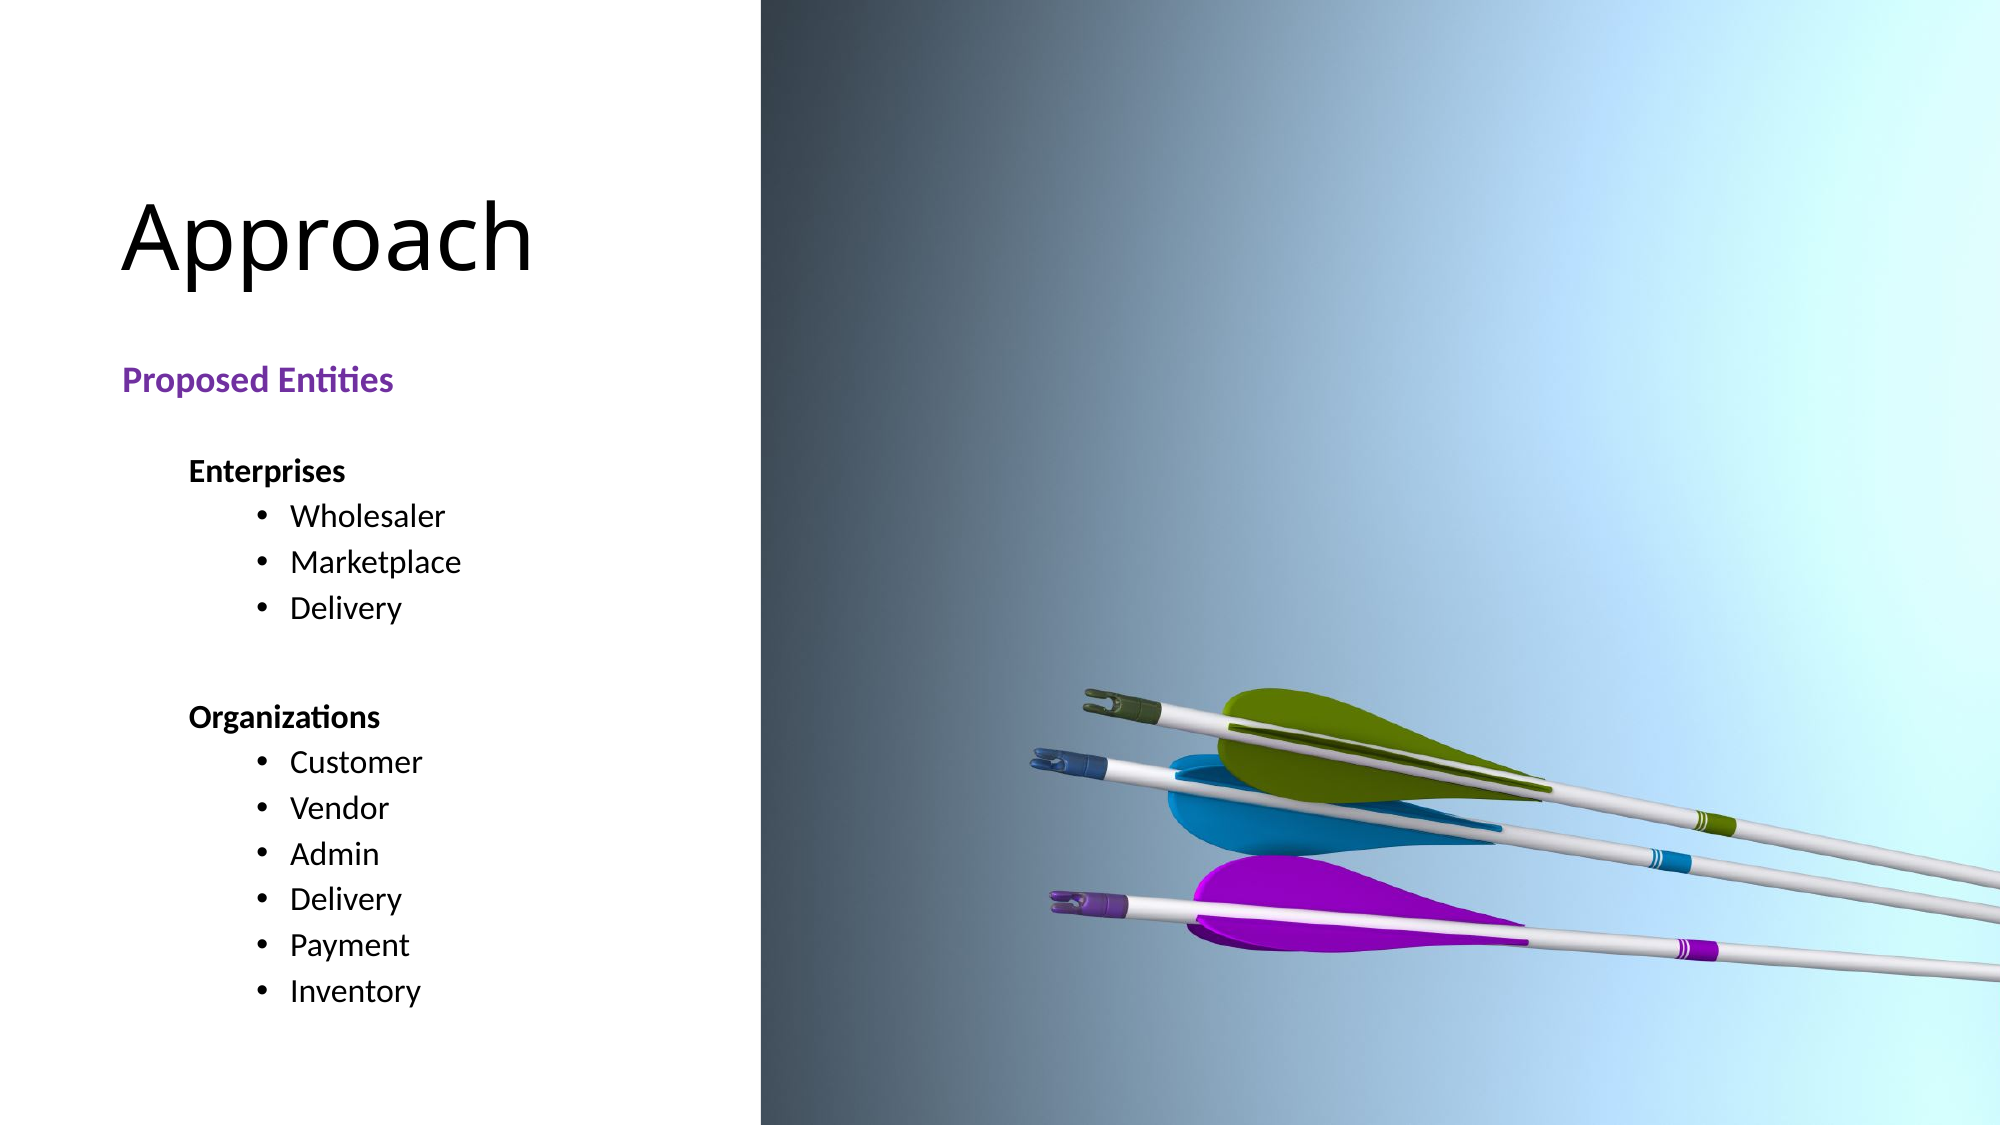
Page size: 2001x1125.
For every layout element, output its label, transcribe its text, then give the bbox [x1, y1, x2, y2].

list Enterprises Wholesaler Marketplace Delivery Organizations Customer Vendor Admin Delivery Payment Inventory [106, 399, 706, 1021]
text_box Proposed Entities [107, 347, 410, 408]
title Approach [106, 103, 706, 379]
picture [760, 0, 2000, 1125]
